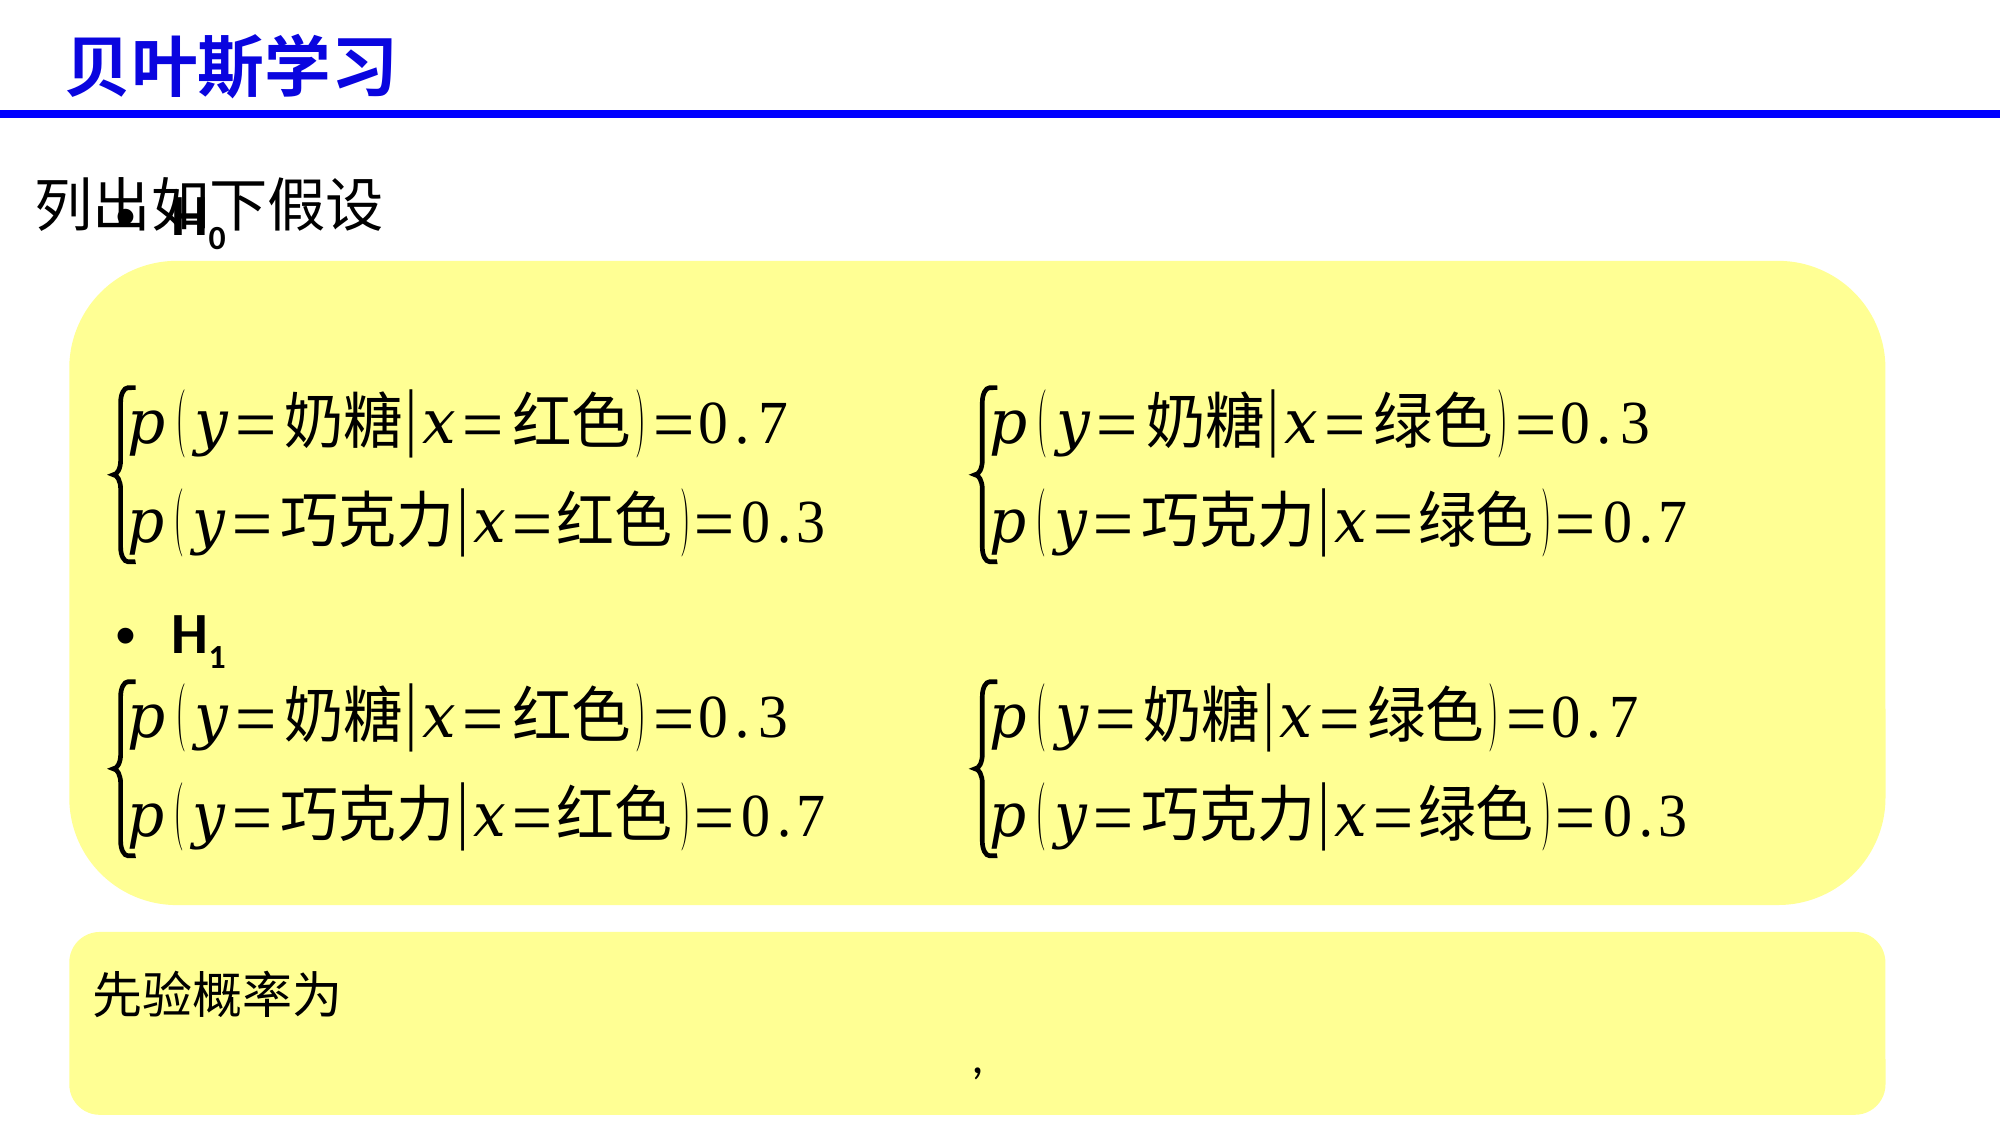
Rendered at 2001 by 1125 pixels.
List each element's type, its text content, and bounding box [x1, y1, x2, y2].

text_box 贝叶斯学习 [49, 17, 1596, 110]
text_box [69, 260, 1886, 906]
text_box 列出如下假设 [19, 160, 400, 245]
